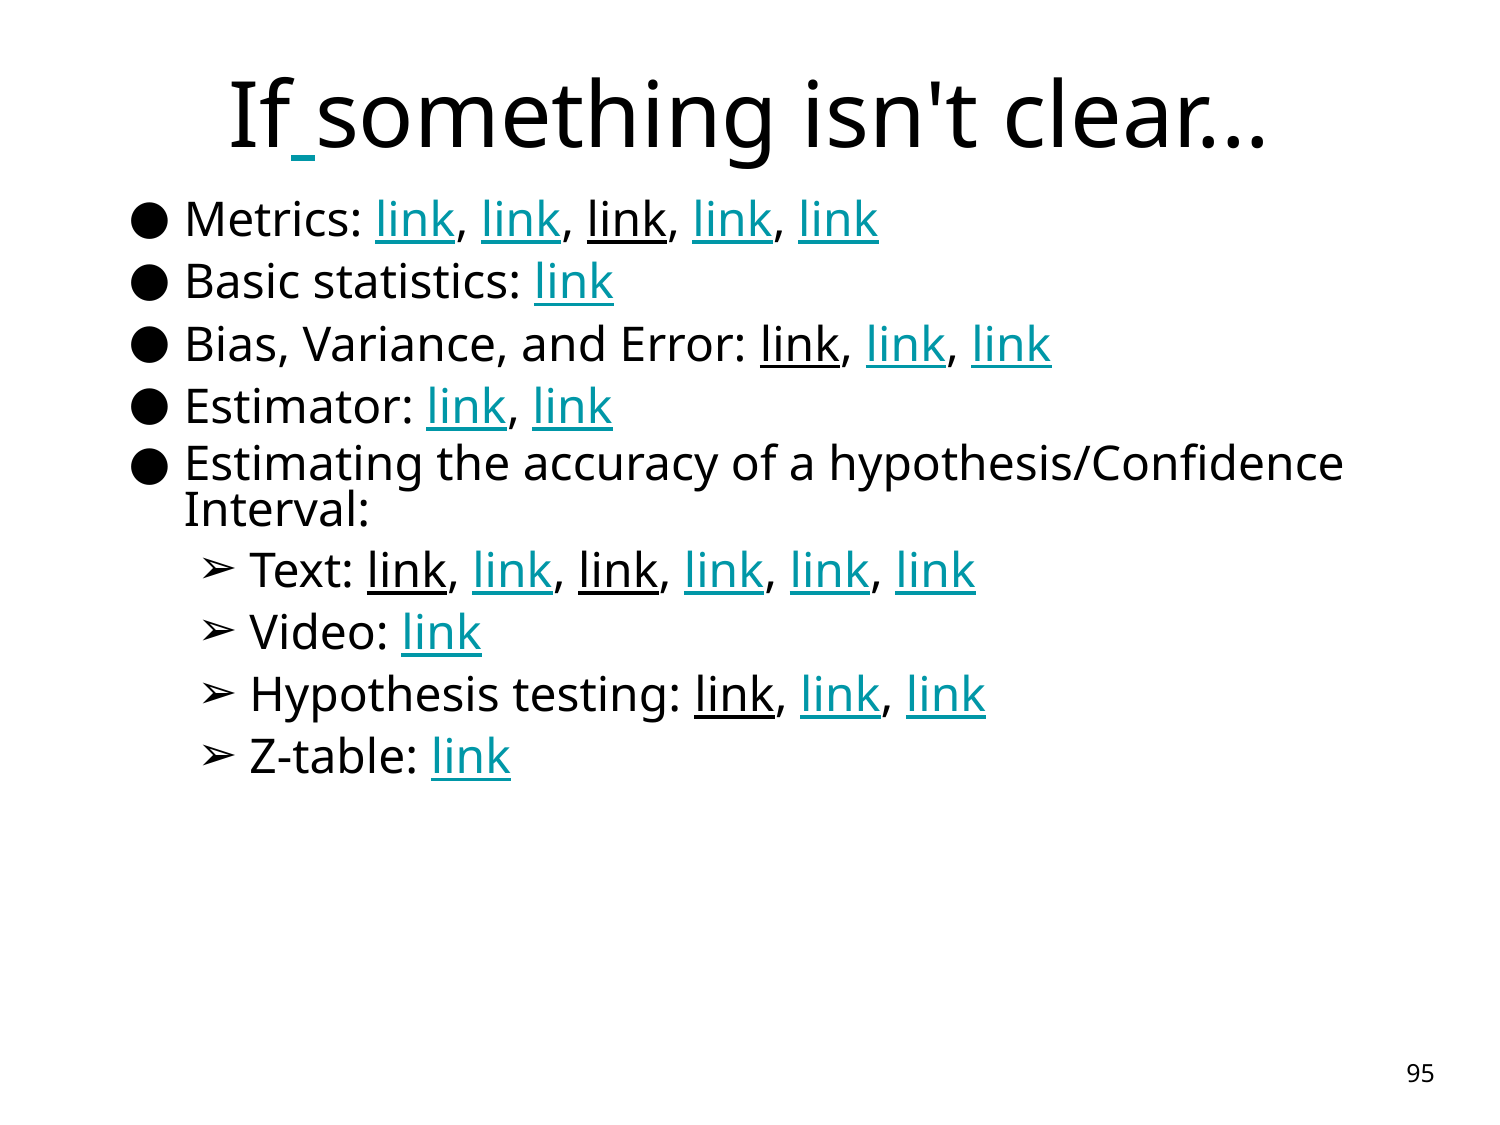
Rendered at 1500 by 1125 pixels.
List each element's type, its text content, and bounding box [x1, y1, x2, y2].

slide_number 95 [1137, 1050, 1450, 1125]
title If something isn't clear... [112, 37, 1388, 187]
list Metrics: link, link, link, link, link Basic statistics: link Bias, Variance, and Error: link, link, link Estimator: link, link Estimating the accuracy of a hypothesis/Confidence Interval: Text: link, link, link, link, link, link Video: link Hypothesis testing: link, link, link Z-table: link [112, 187, 1388, 1027]
